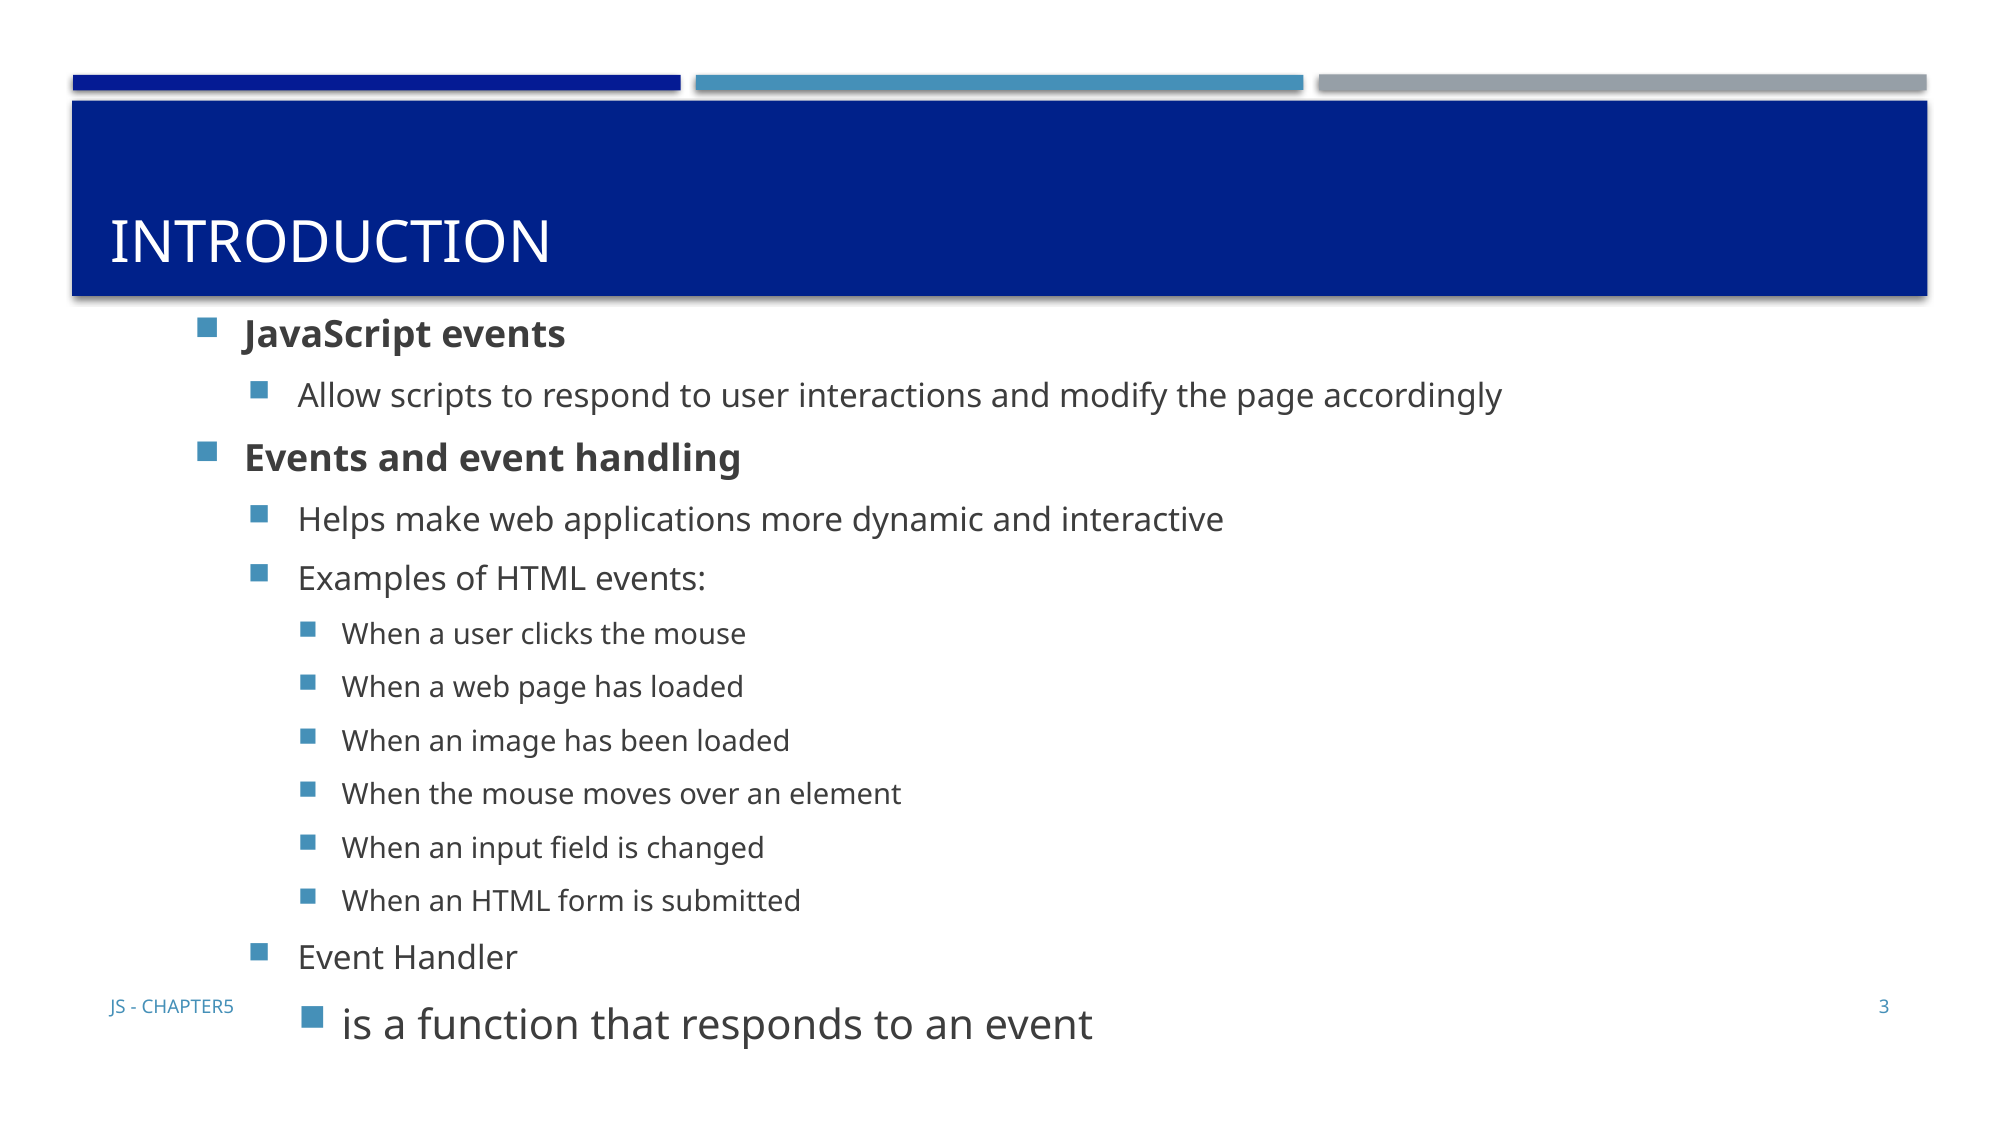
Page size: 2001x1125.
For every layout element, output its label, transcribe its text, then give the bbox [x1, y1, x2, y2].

slide_number 3 [1732, 977, 1905, 1037]
title Introduction [95, 115, 1905, 282]
list JavaScript events Allow scripts to respond to user interactions and modify the page accordingly Events and event handling Helps make web applications more dynamic and interactive Examples of HTML events: When a user clicks the mouse When a web page has loaded When an image has been loaded When the mouse moves over an element When an input field is changed When an HTML form is submitted Event Handler is a function that responds to an event [179, 299, 1892, 1058]
footer JS - Chapter5 [95, 976, 1230, 1037]
